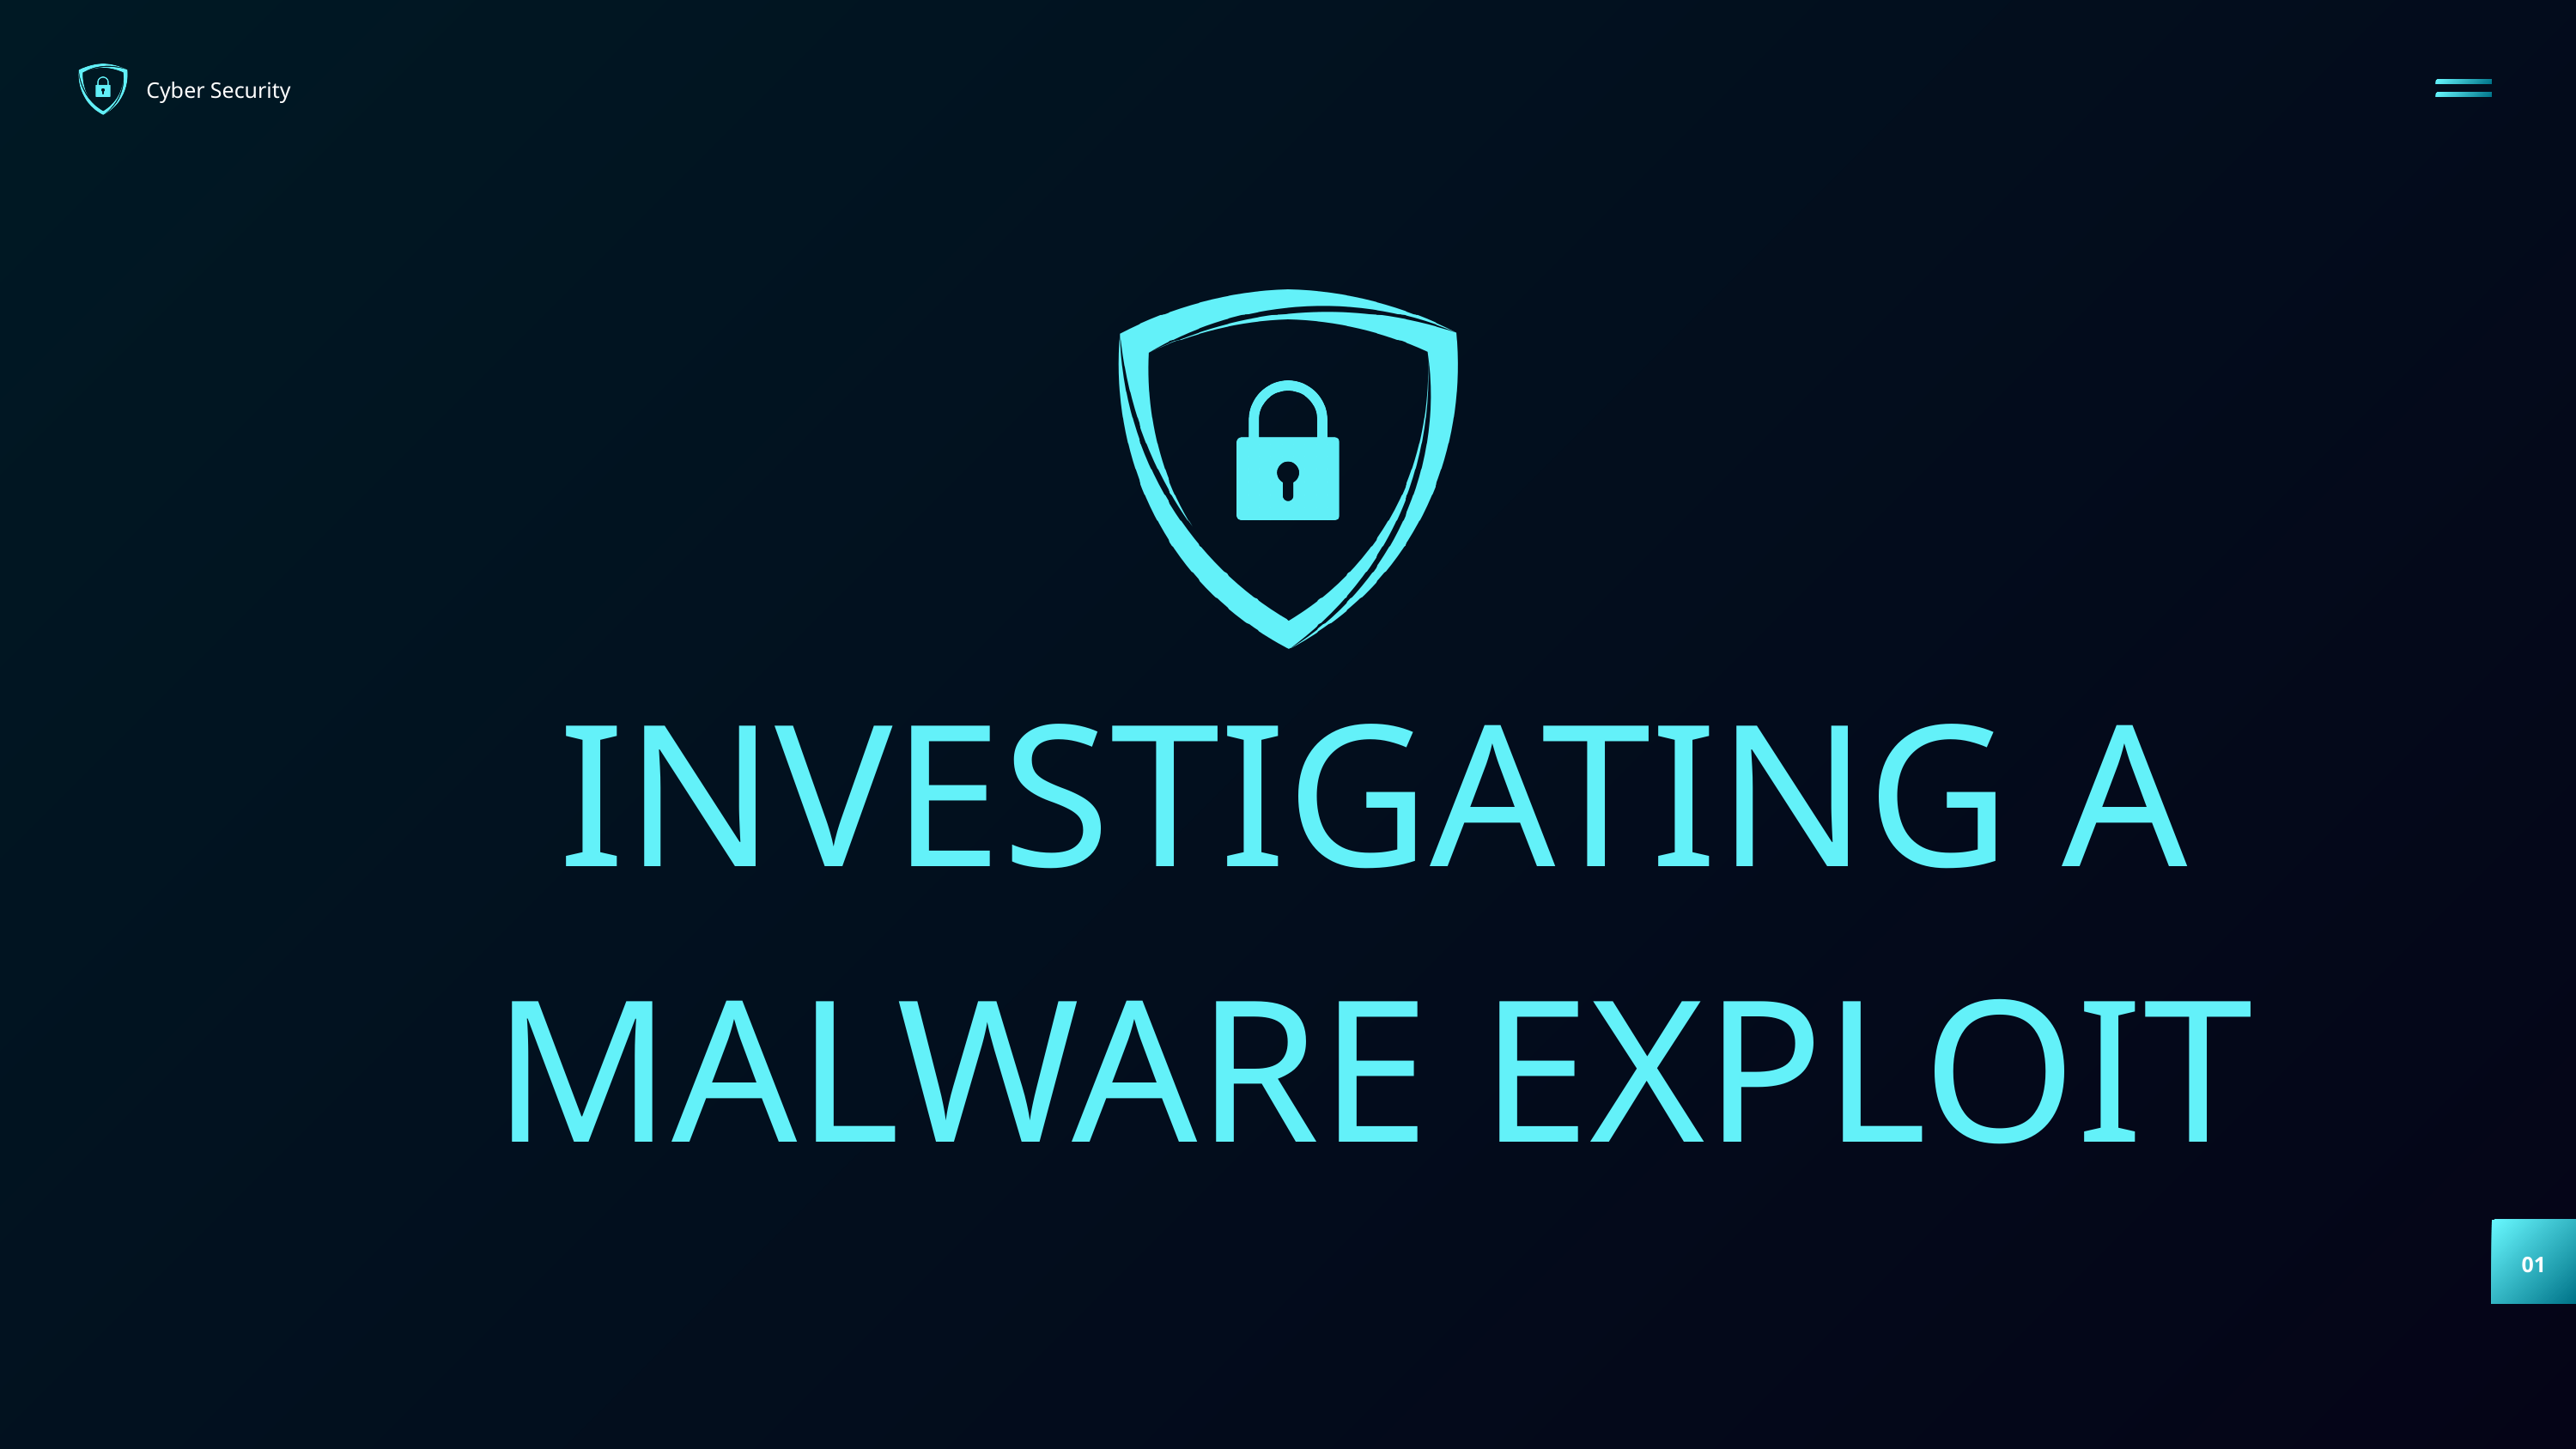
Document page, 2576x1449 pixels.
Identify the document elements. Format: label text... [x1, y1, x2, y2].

text_box [1236, 380, 1340, 520]
text_box [77, 64, 129, 116]
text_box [2435, 79, 2493, 84]
text_box [95, 76, 111, 97]
text_box INVESTIGATING A MALWARE EXPLOIT [363, 630, 2384, 1449]
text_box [2491, 1219, 2576, 1304]
text_box [1110, 289, 1466, 630]
text_box Cyber Security [146, 72, 325, 103]
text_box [2435, 92, 2493, 97]
